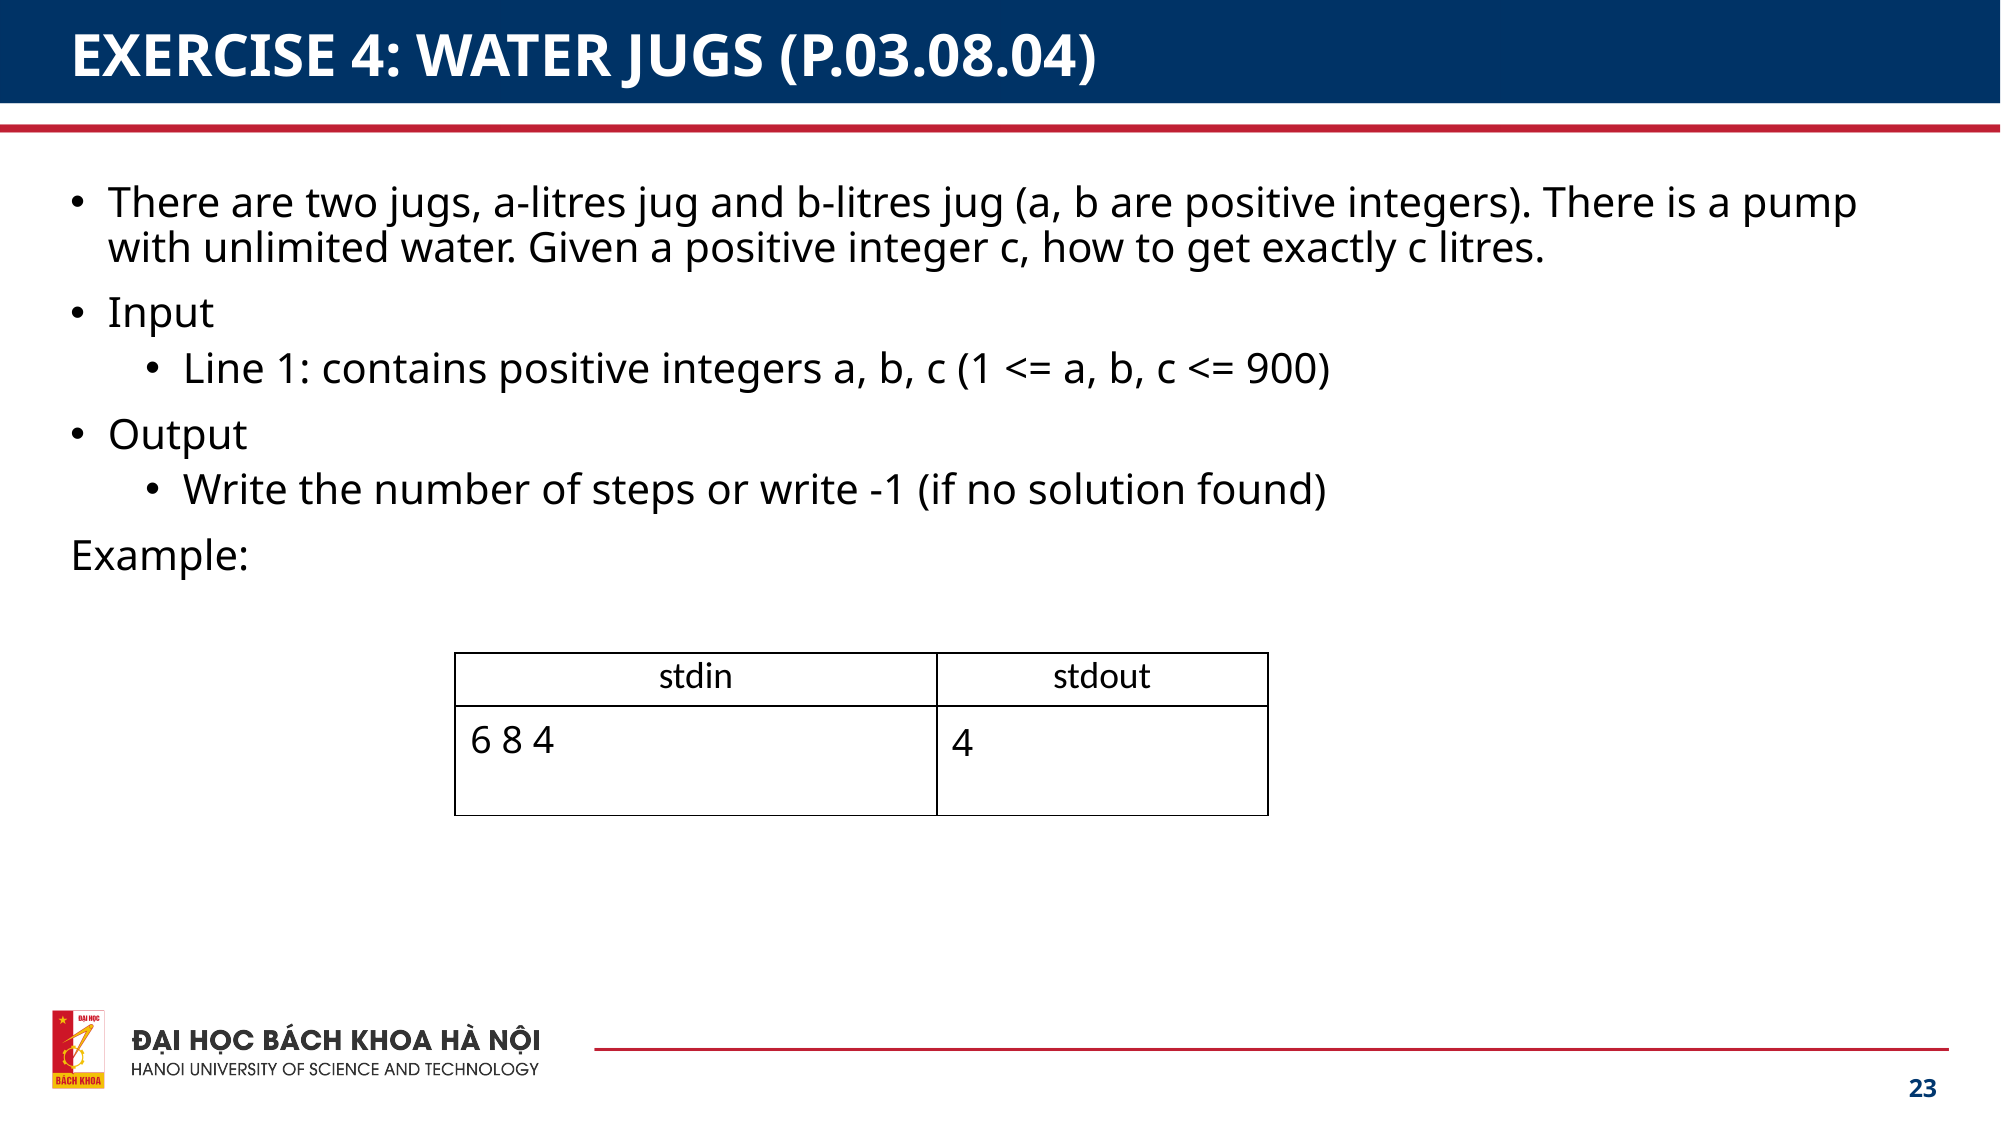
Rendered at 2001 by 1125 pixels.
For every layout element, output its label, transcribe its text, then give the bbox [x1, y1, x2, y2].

table_header stdout [938, 654, 1267, 705]
table_cell 4 [938, 707, 1267, 815]
table_cell 6 8 4 [456, 707, 936, 815]
list There are two jugs, a-litres jug and b-litres jug (a, b are positive integers). There is a pump with unlimited water. Given a positive integer c, how to get exactly c litres. Input Line 1: contains positive integers a, b, c (1 <= a, b, c <= 900) Output Write the number of steps or write -1 (if no solution found) Example: [55, 173, 1945, 979]
table_header stdin [456, 654, 936, 705]
picture [0, 0, 2001, 1125]
slide_number 23 [1502, 1065, 1953, 1125]
title EXERCISE 4: WATER JUGS (P.03.08.04) [55, 18, 1945, 90]
